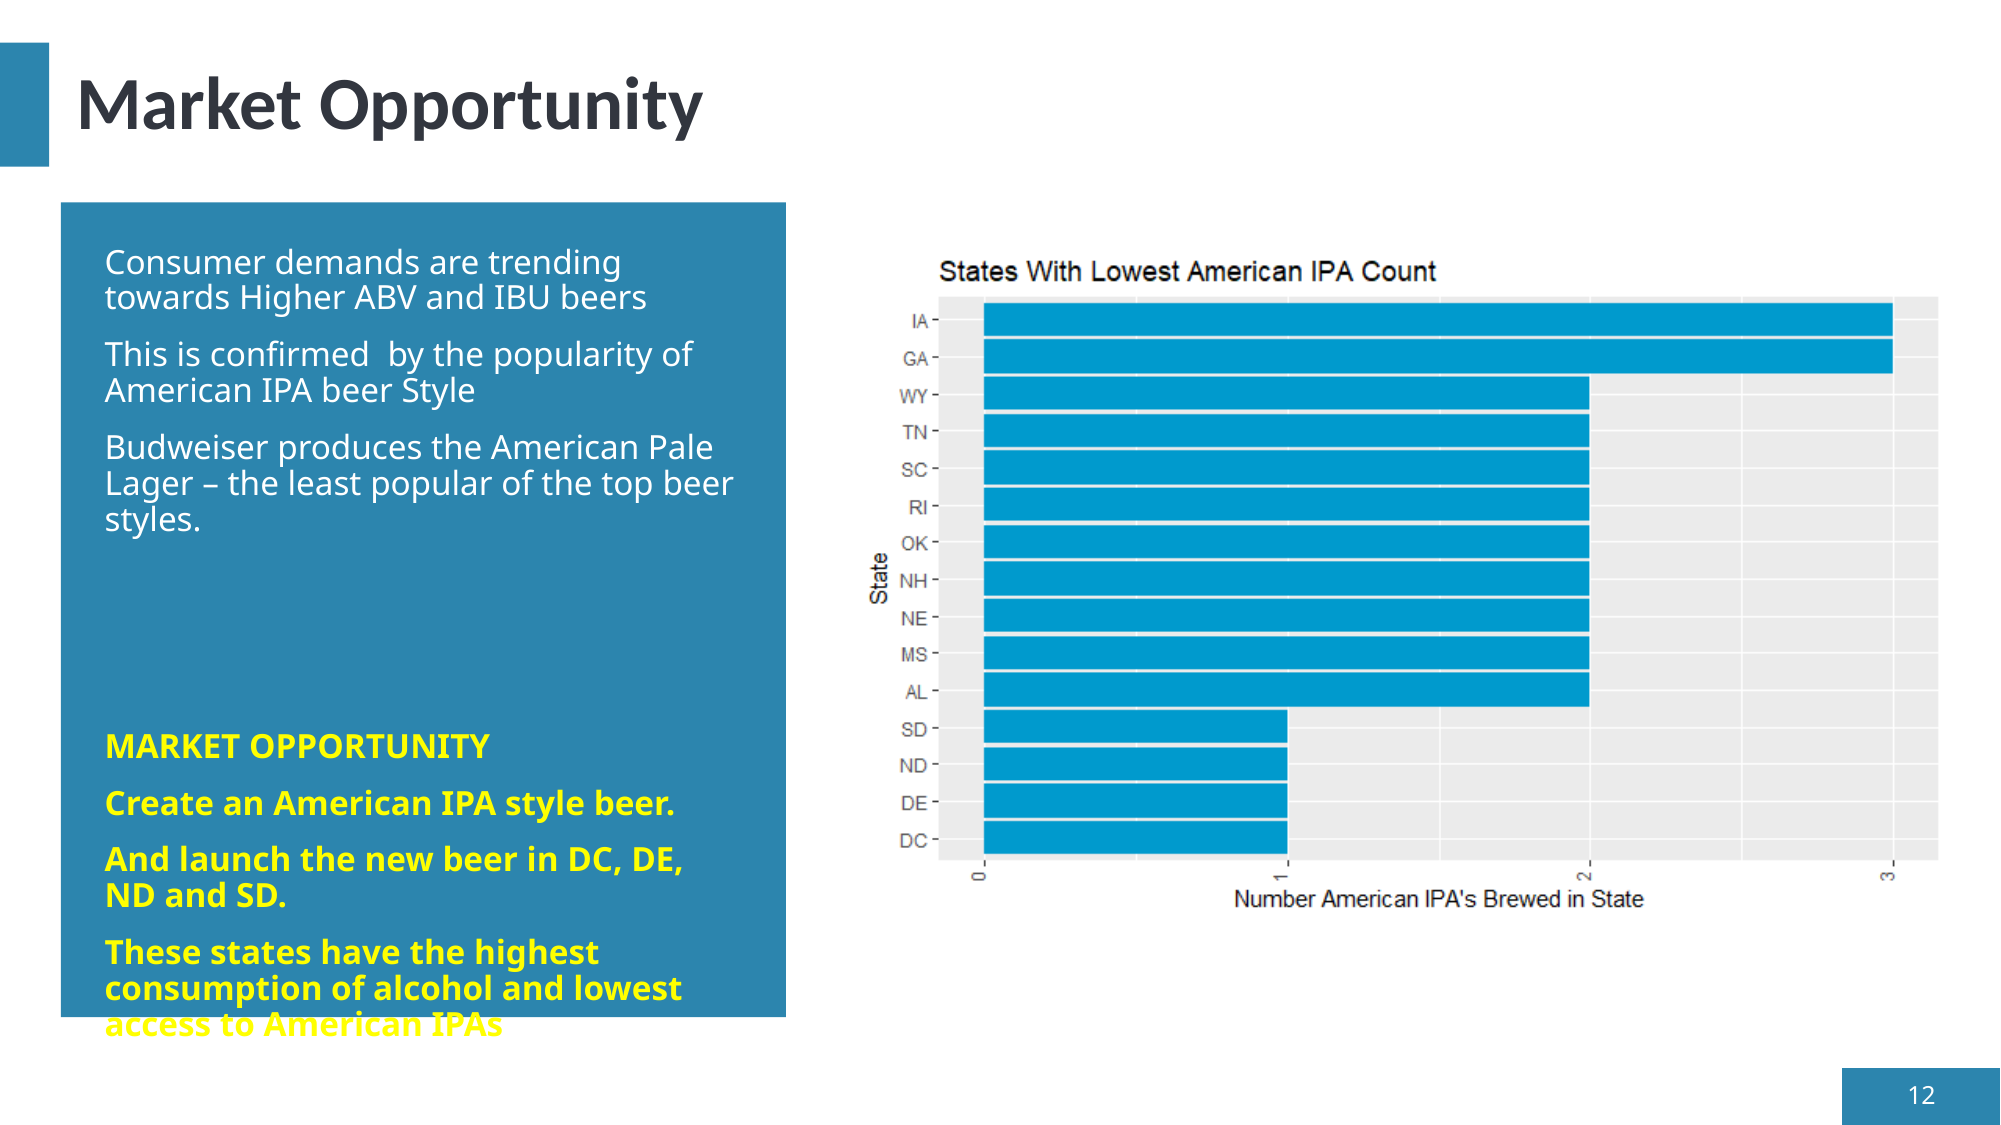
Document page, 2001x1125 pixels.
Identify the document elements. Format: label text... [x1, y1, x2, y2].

list Consumer demands are trending towards Higher ABV and IBU beers This is confirmed by the popularity of American IPA beer Style Budweiser produces the American Pale Lager – the least popular of the top beer styles. MARKET OPPORTUNITY Create an American IPA style beer. And launch the new beer in DC, DE, ND and SD. These states have the highest consumption of alcohol and lowest access to American IPAs [89, 237, 757, 985]
picture [856, 247, 1951, 923]
slide_number 12 [1889, 1079, 1951, 1114]
title Market Opportunity [60, 42, 1951, 168]
